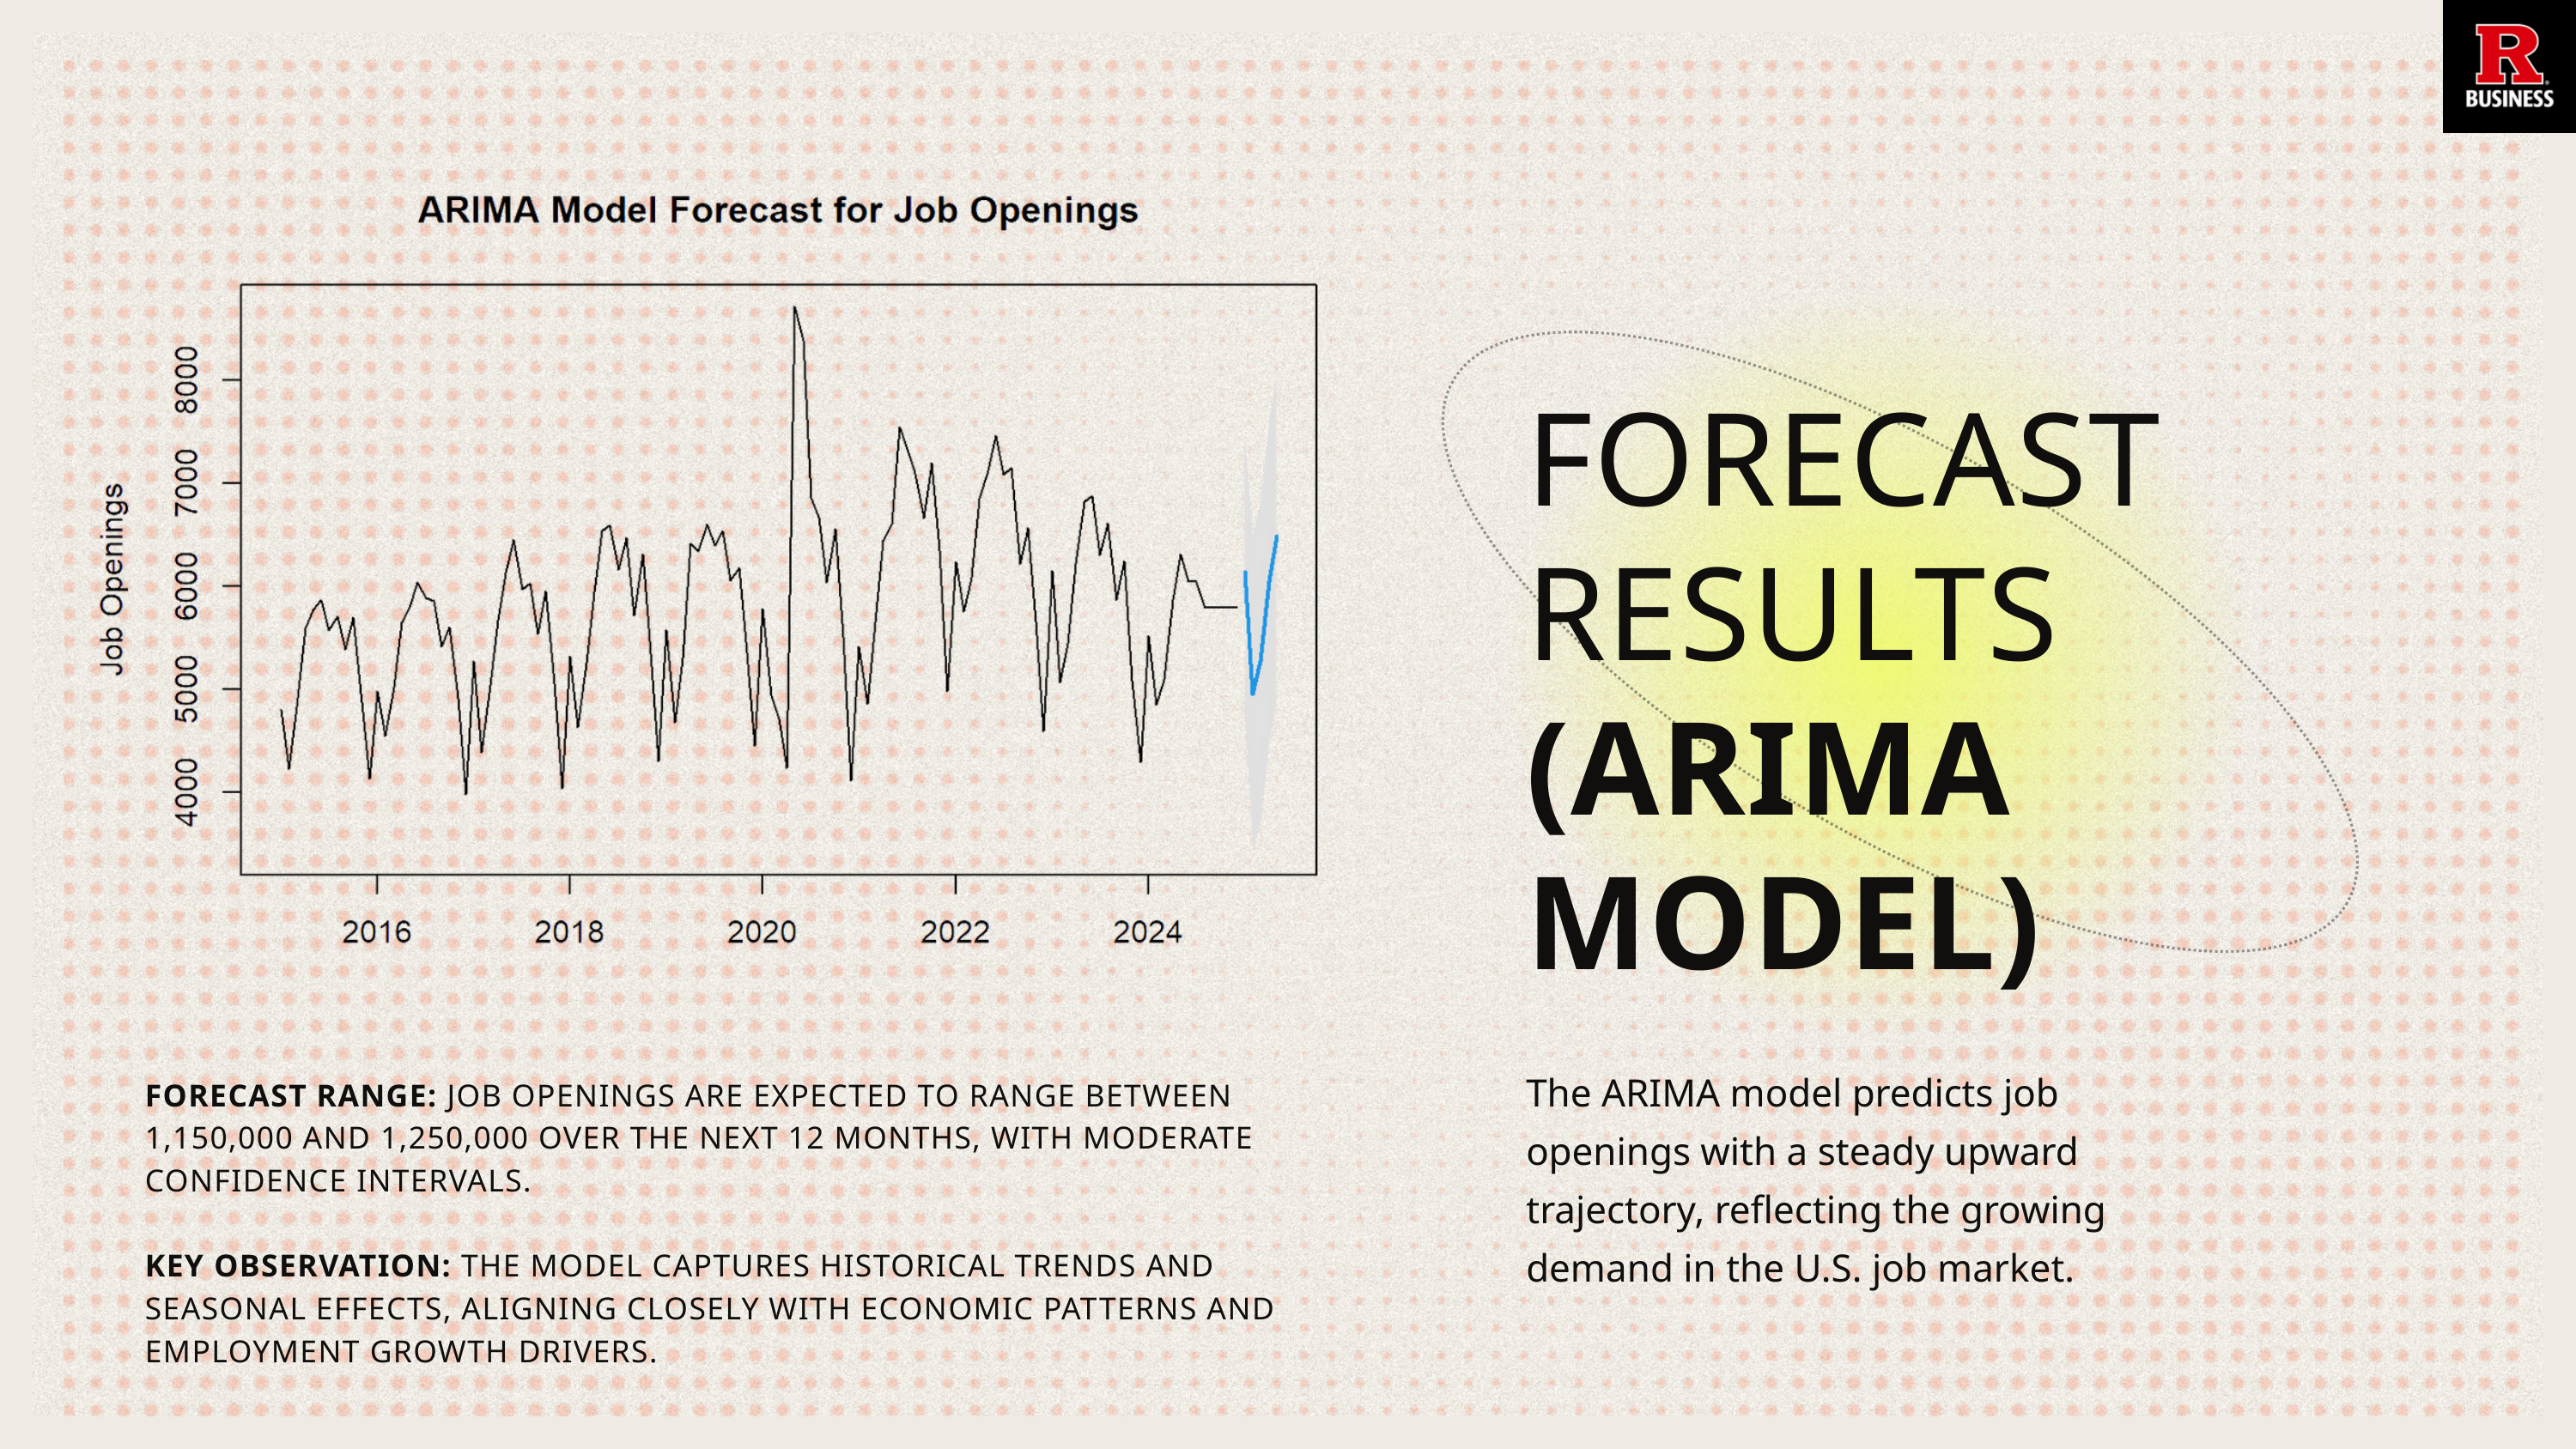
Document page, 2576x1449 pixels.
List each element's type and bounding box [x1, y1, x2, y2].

text_box [0, 0, 2576, 1449]
text_box [1707, 124, 2093, 1160]
